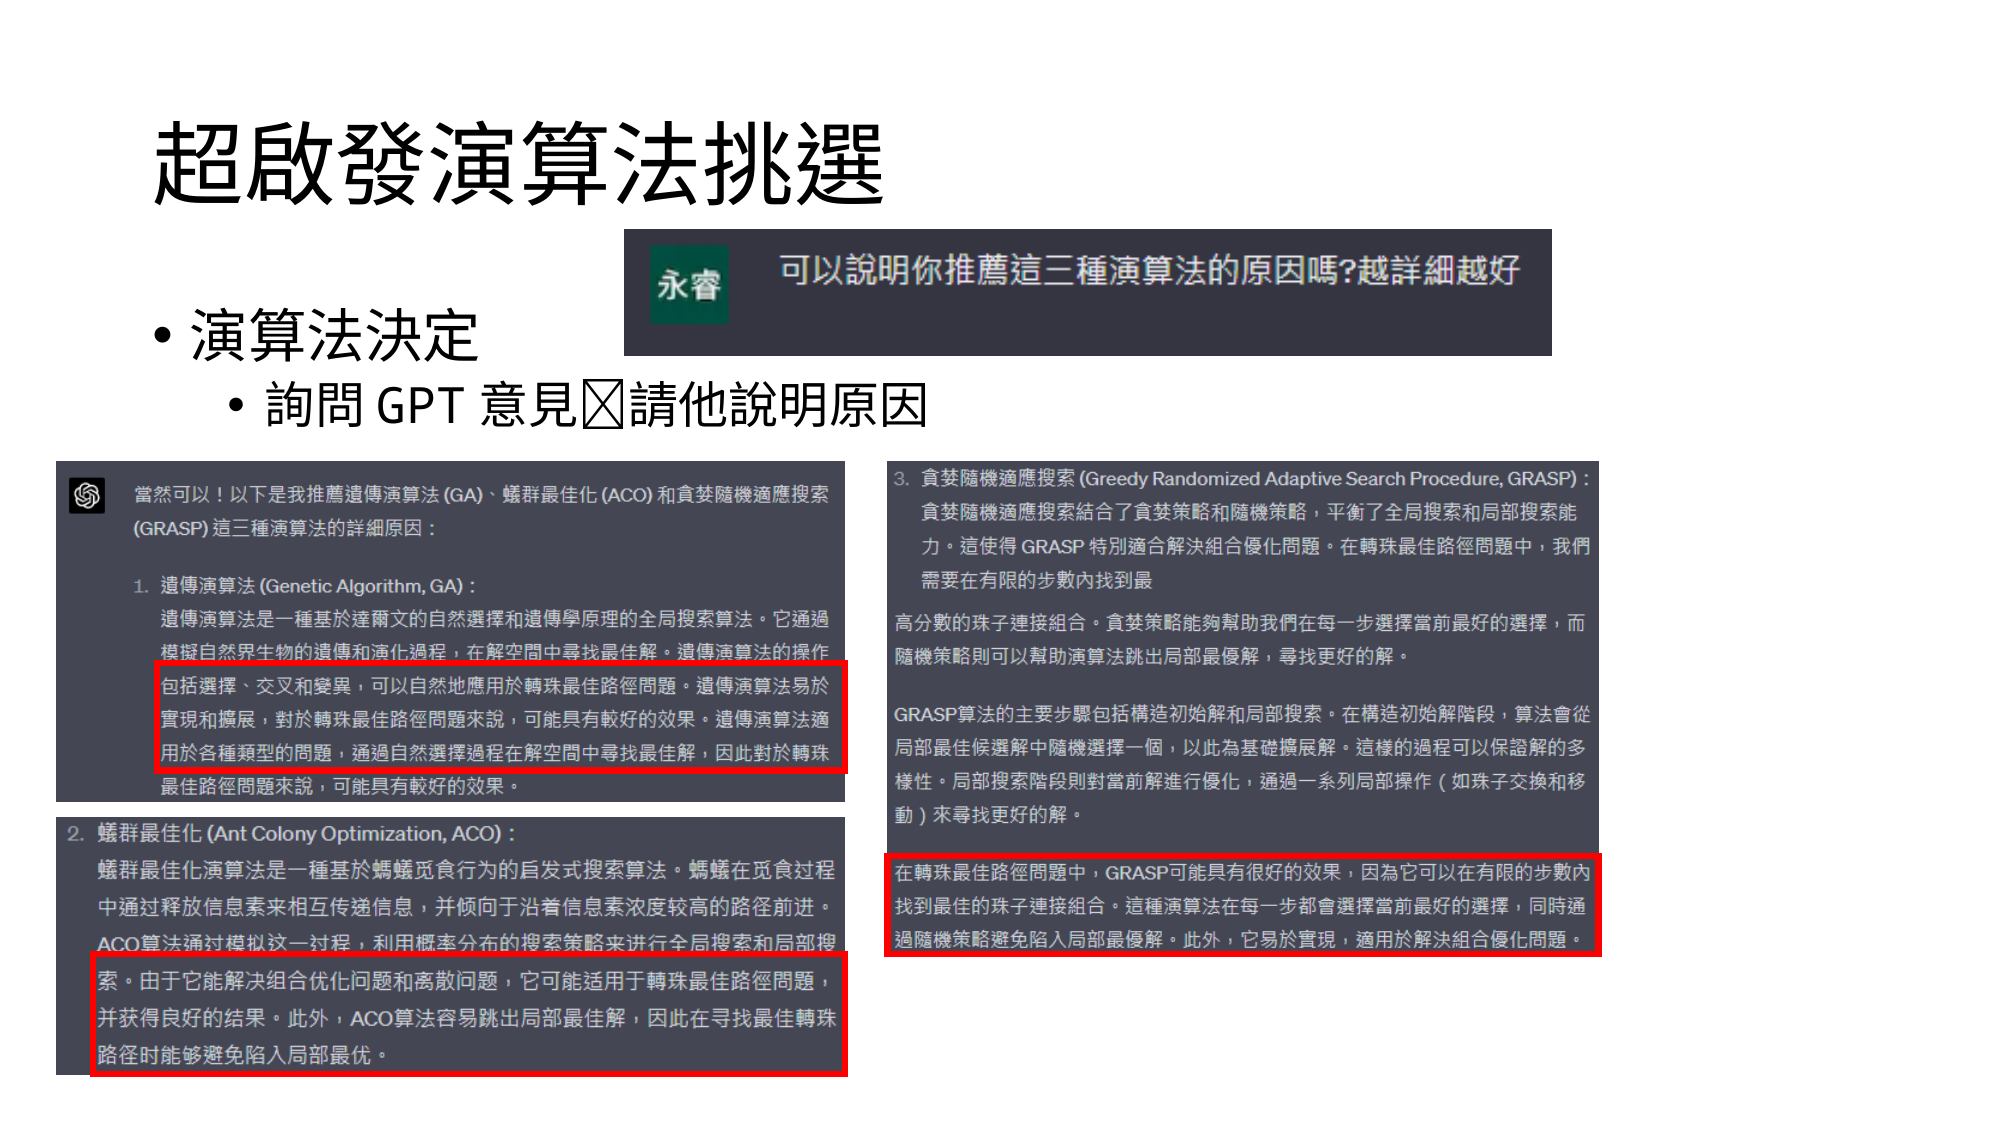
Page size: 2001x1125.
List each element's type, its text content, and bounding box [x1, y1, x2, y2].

picture [624, 229, 1552, 356]
picture [56, 461, 845, 802]
list 演算法決定 詢問GPT意見請他說明原因 [137, 299, 1863, 1014]
picture [56, 817, 845, 1075]
picture [887, 461, 1599, 955]
title 超啟發演算法挑選 [137, 59, 1863, 278]
